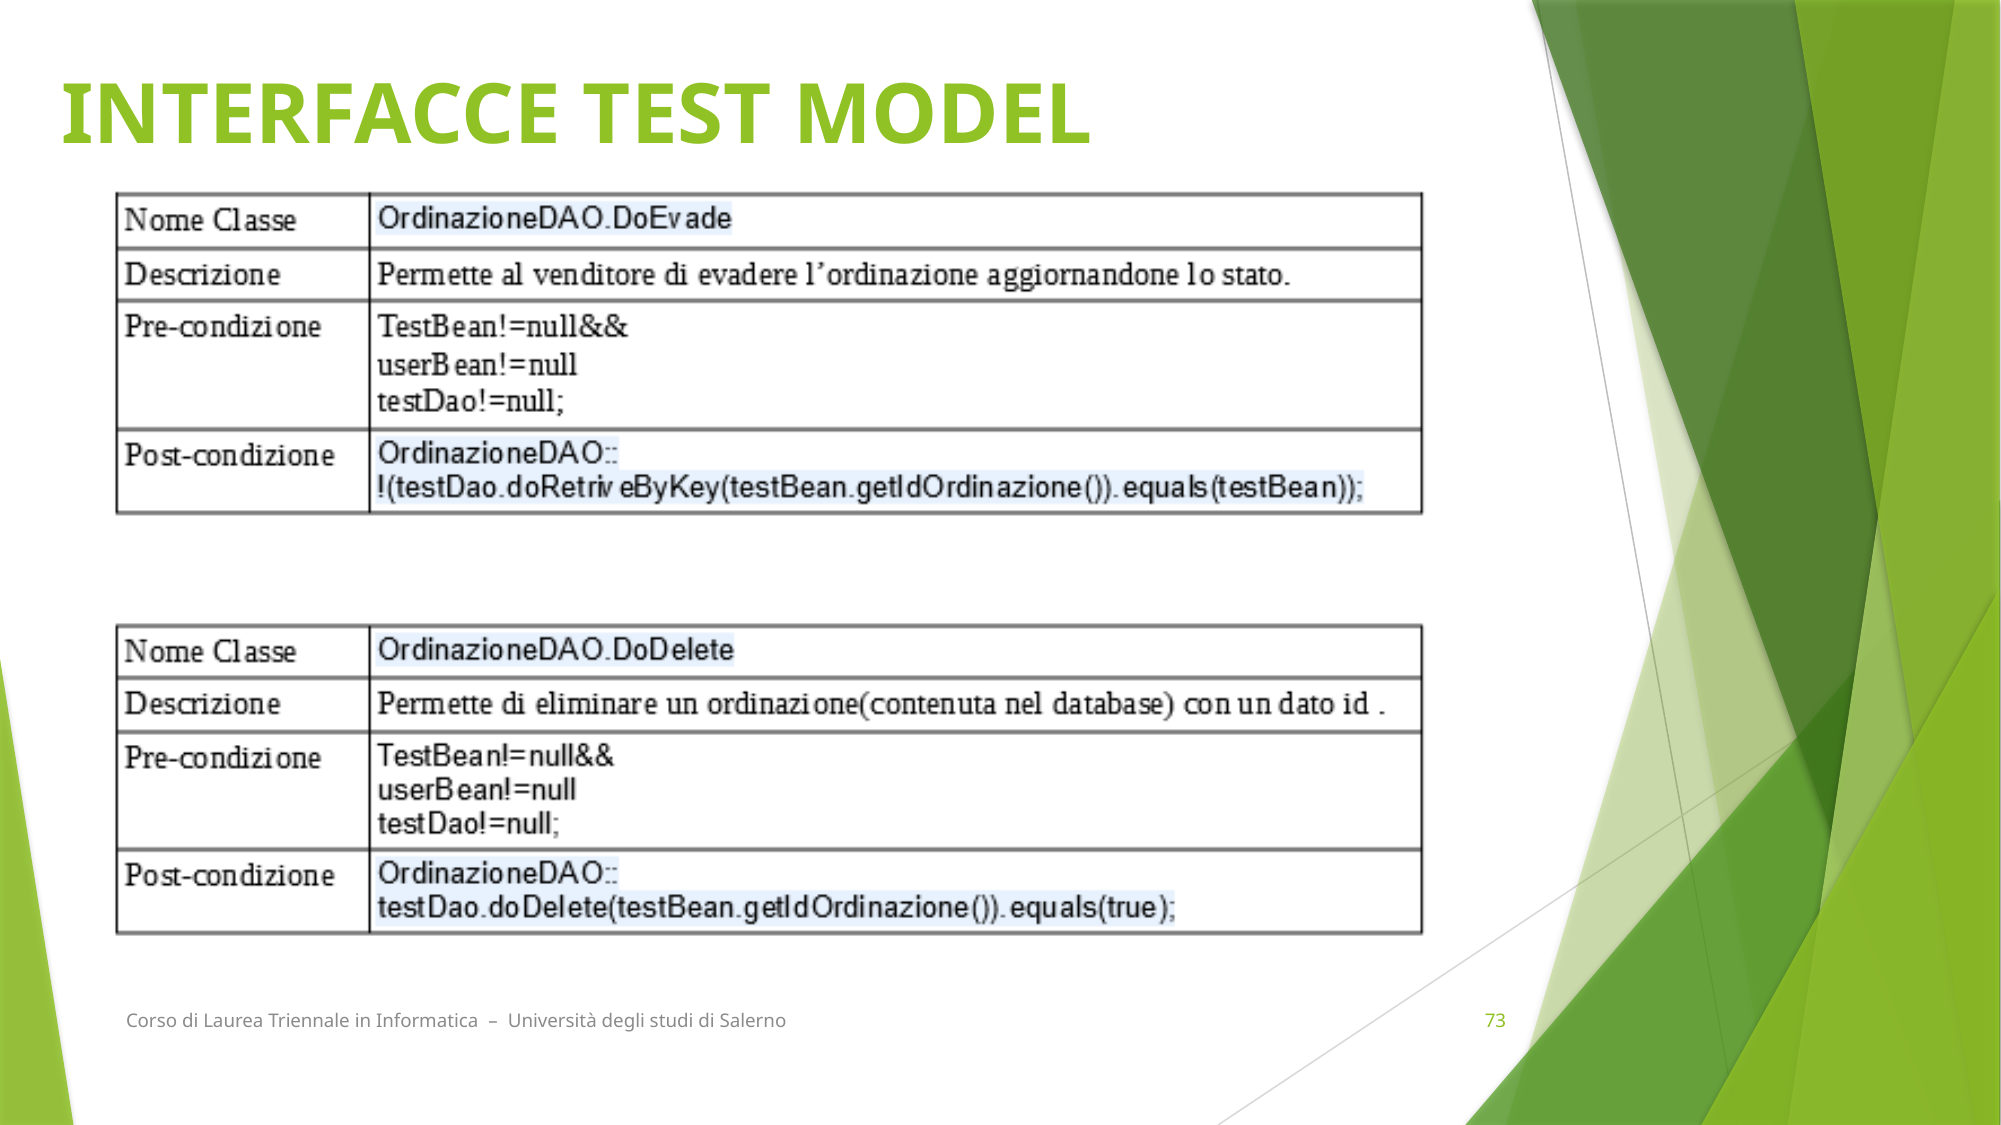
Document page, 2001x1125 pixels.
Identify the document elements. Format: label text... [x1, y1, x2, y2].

footer Corso di Laurea Triennale in Informatica – Università degli studi di Salerno [111, 991, 1145, 1051]
title INTERFACCE TEST MODEL [46, 41, 1479, 168]
picture [105, 177, 1437, 945]
slide_number 73 [1409, 991, 1522, 1051]
